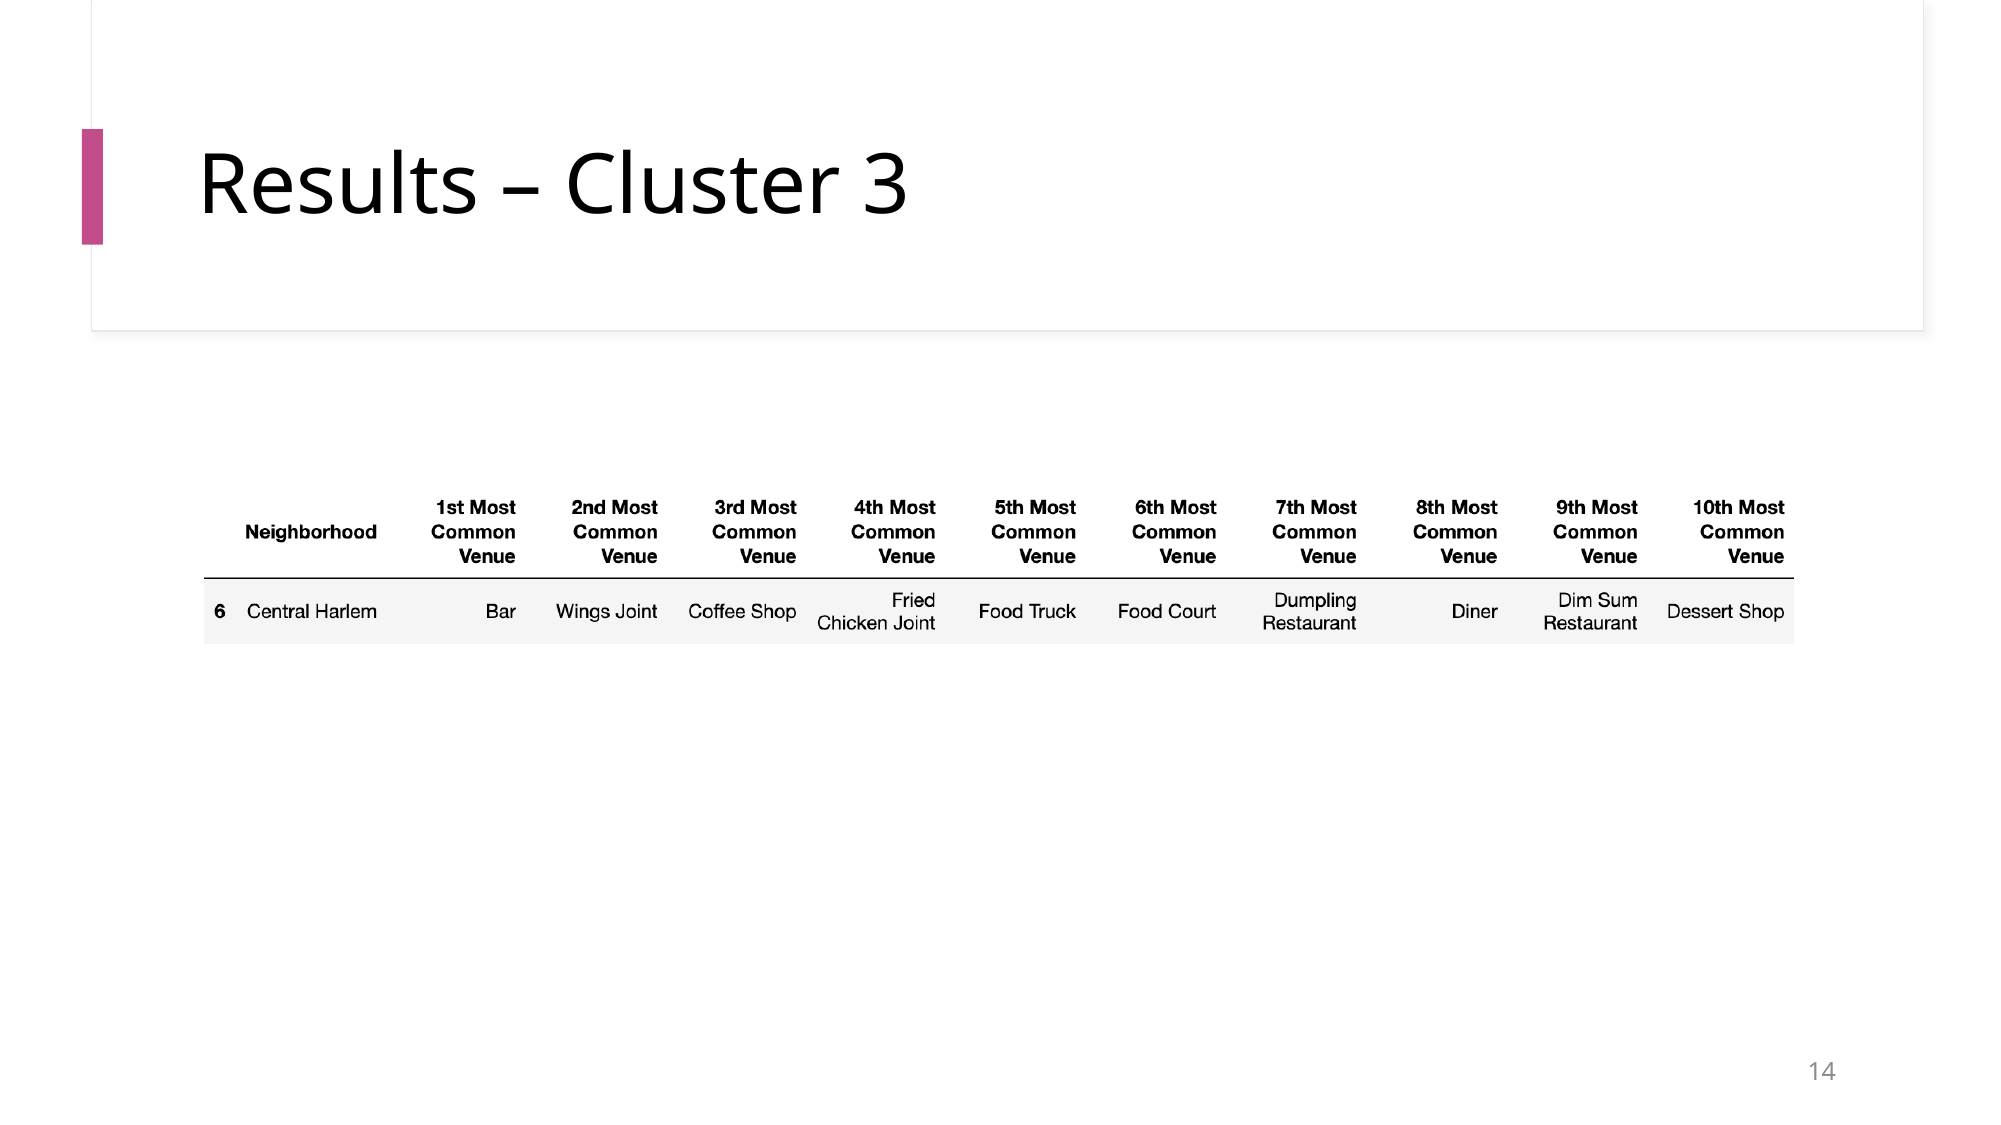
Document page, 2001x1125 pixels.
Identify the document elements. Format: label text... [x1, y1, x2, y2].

slide_number 14 [1401, 1042, 1851, 1103]
title Results – Cluster 3 [183, 90, 1851, 284]
picture [192, 465, 1808, 660]
